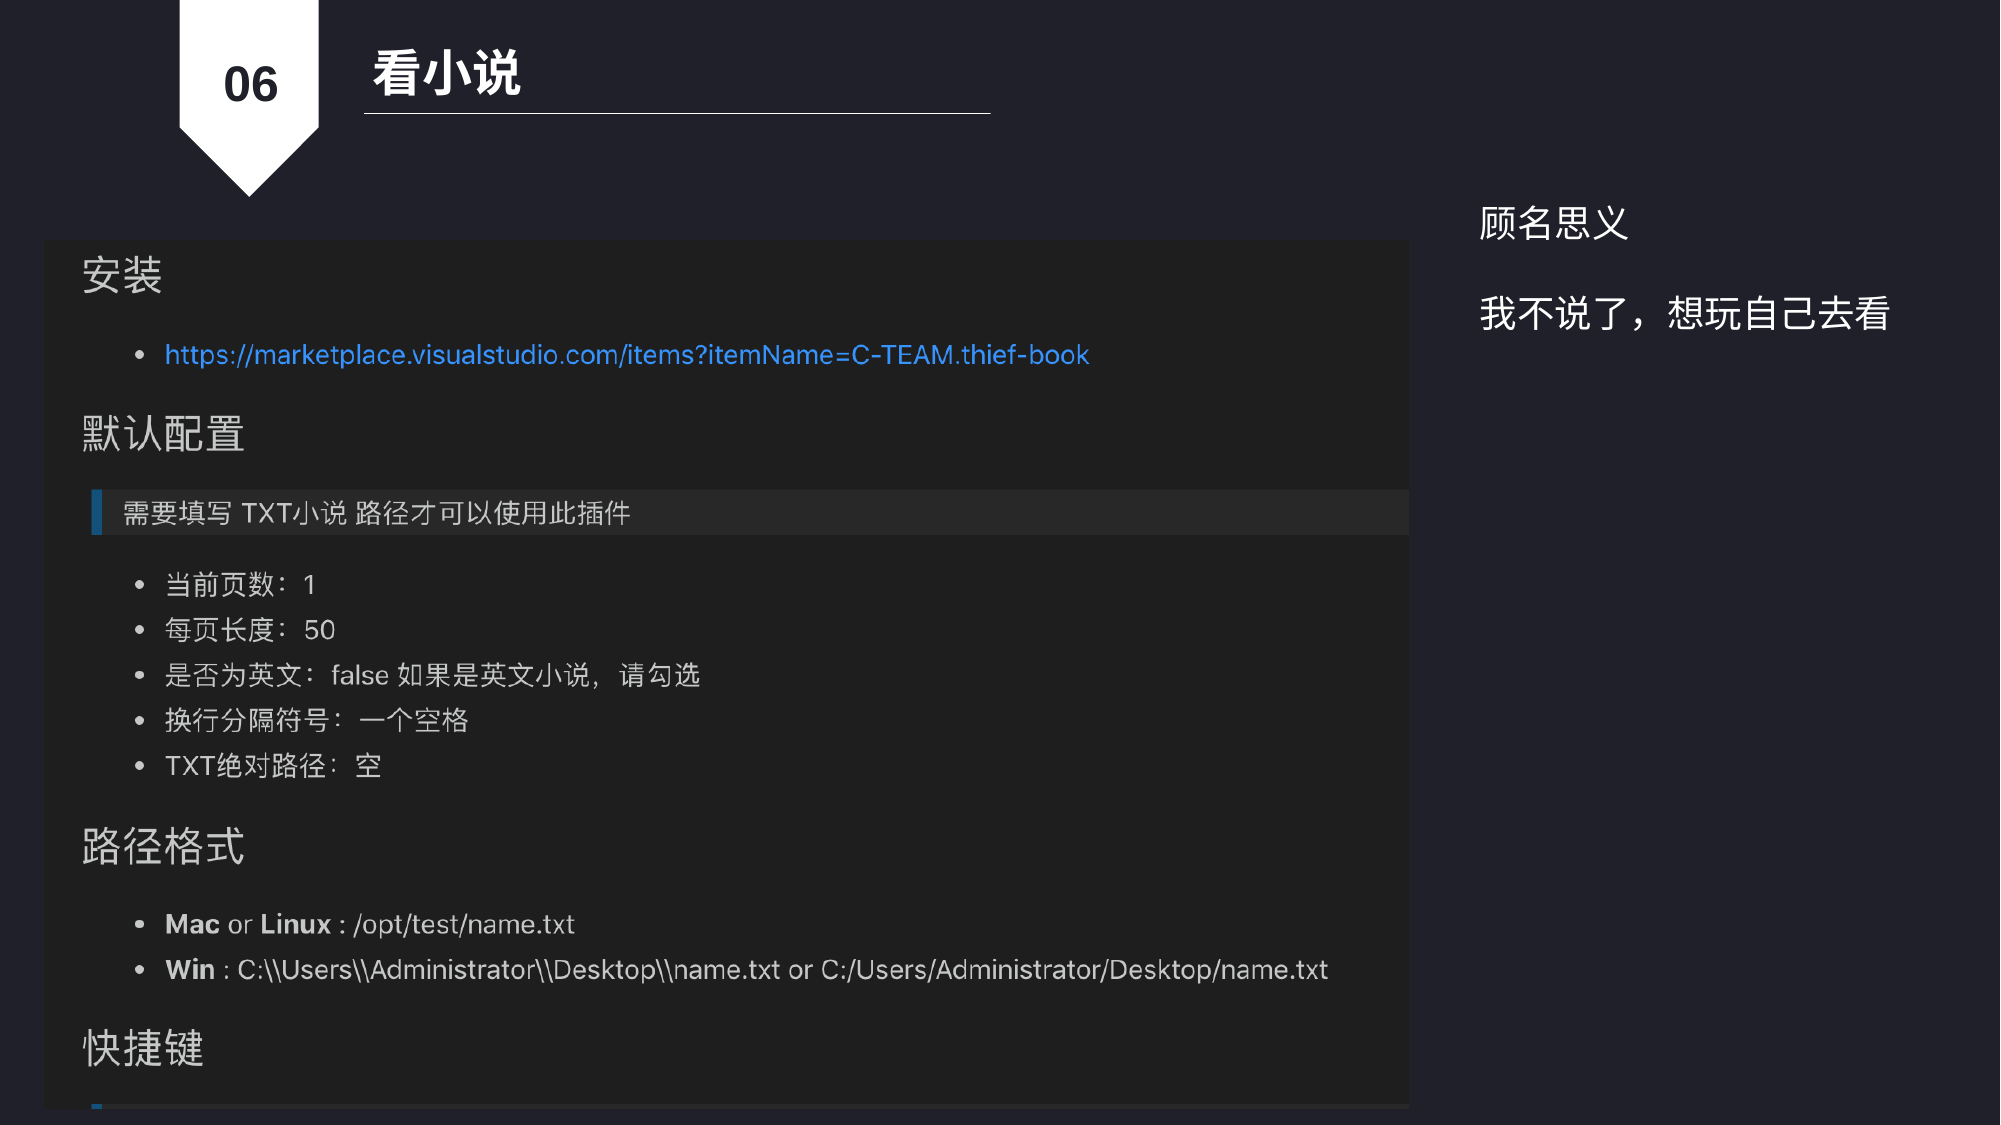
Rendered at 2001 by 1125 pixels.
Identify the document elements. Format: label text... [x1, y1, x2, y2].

picture [44, 240, 1409, 1109]
text_box 顾名思义 我不说了，想玩自己去看 [1465, 192, 1908, 343]
list 06 [208, 50, 309, 120]
list 看小说 [358, 40, 984, 104]
